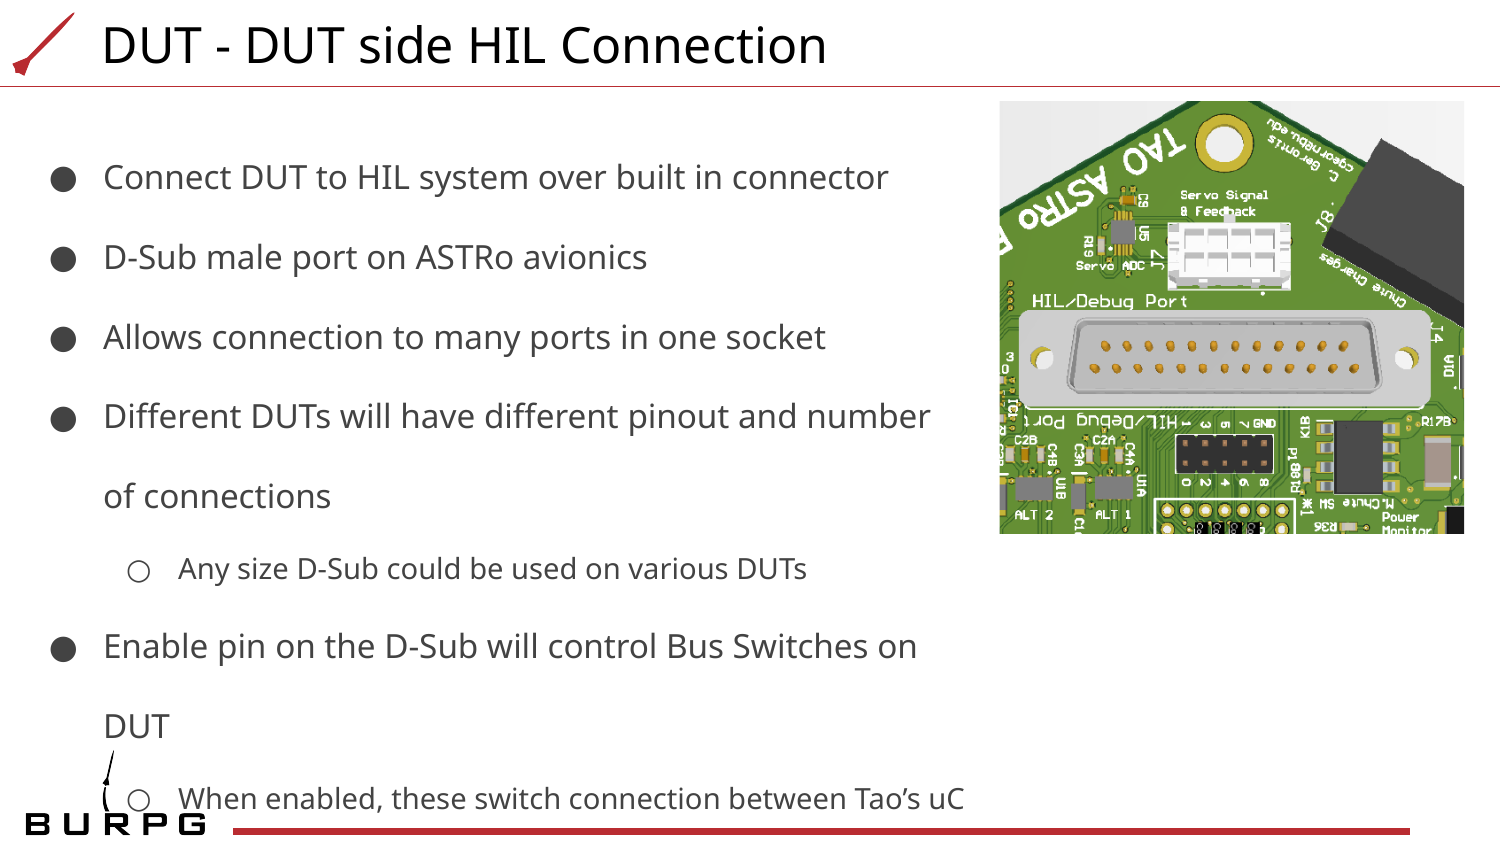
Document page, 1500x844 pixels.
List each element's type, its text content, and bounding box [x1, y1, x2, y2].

title DUT - DUT side HIL Connection [86, 0, 1500, 87]
picture [23, 797, 208, 837]
list Connect DUT to HIL system over built in connector D-Sub male port on ASTRo avionics Allows connection to many ports in one socket Different DUTs will have different pinout and number of connections Any size D-Sub could be used on various DUTs Enable pin on the D-Sub will control Bus Switches on DUT When enabled, these switch connection between Tao’s uC and sensors to the HIL system [13, 101, 986, 797]
picture [129, 797, 148, 810]
picture [0, 0, 86, 87]
picture [999, 84, 1465, 550]
